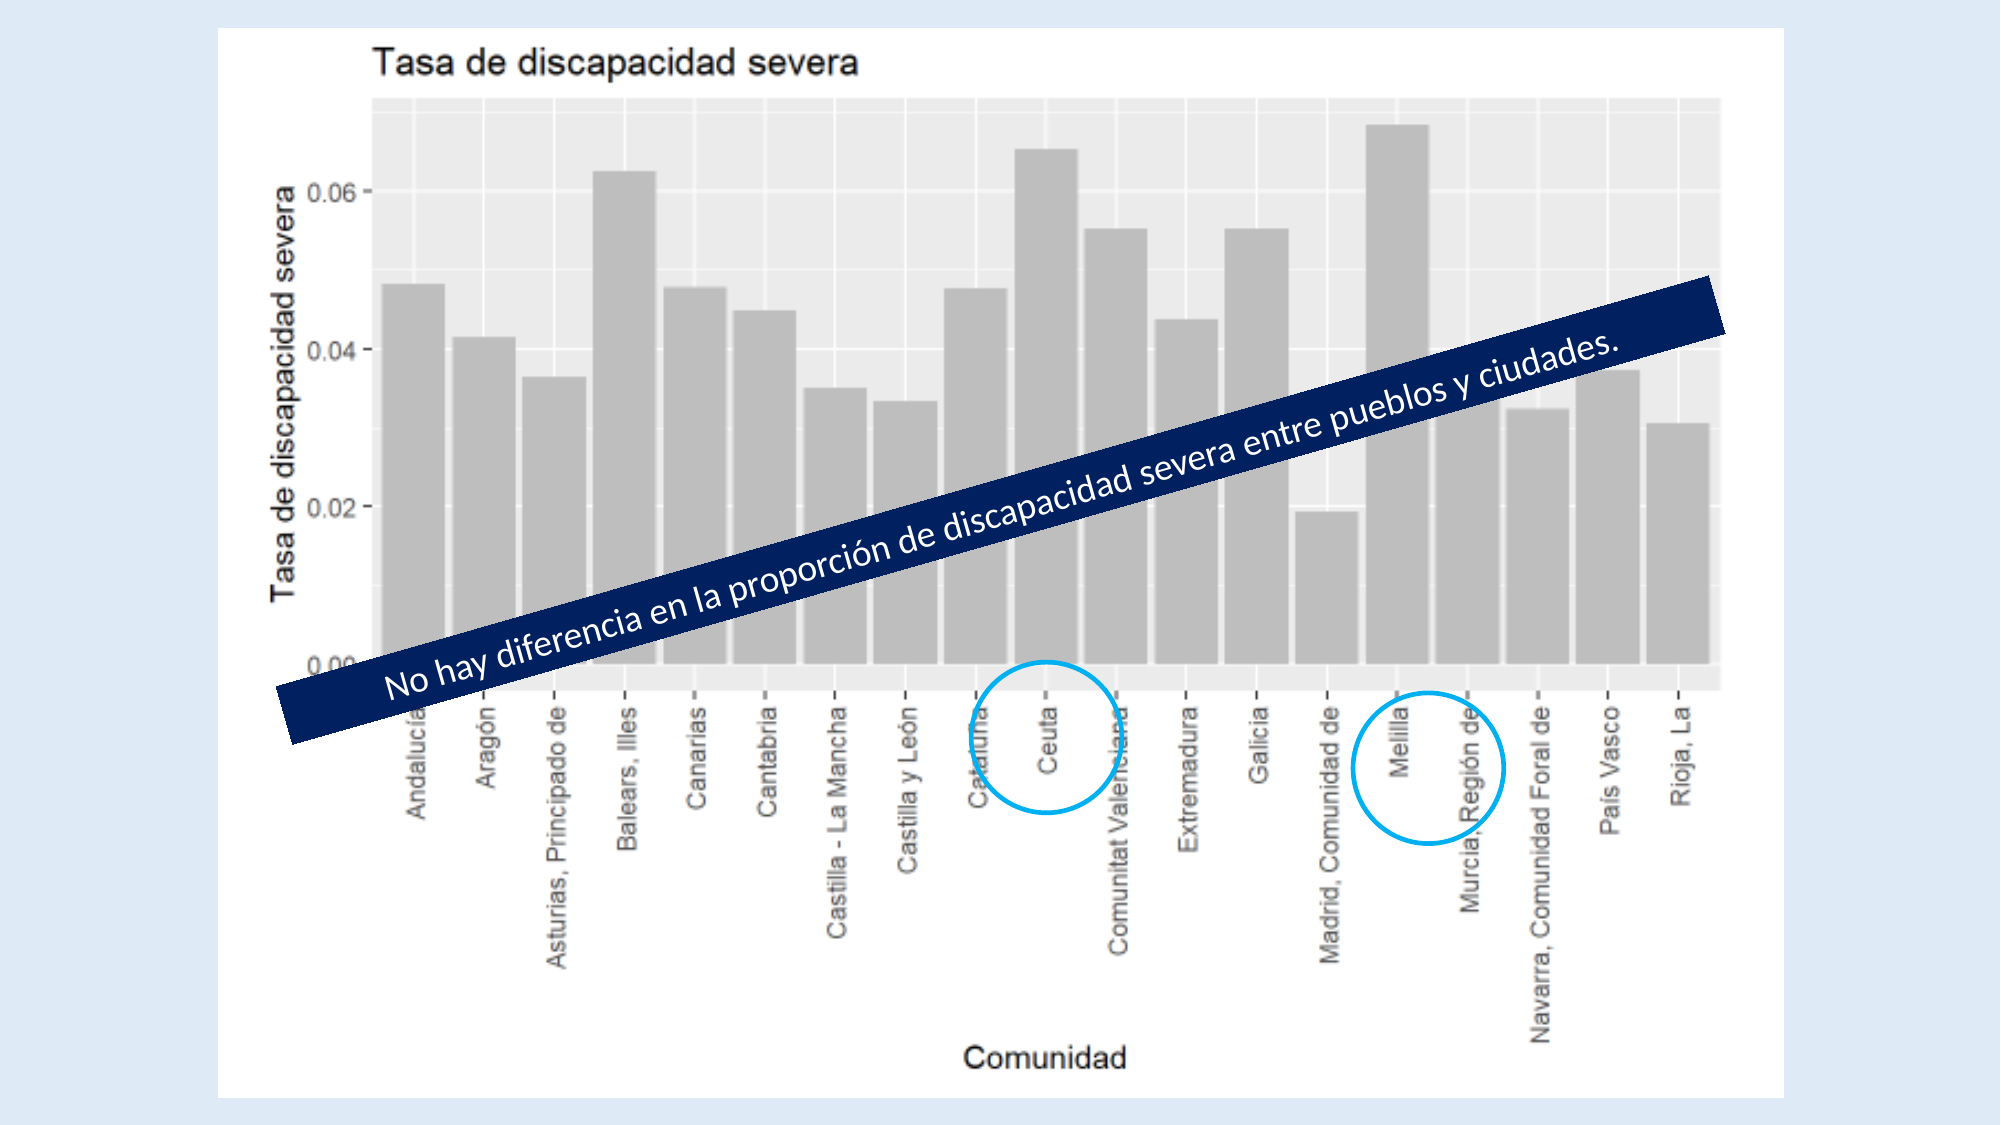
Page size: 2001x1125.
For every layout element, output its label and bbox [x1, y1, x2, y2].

picture [218, 28, 1784, 1098]
